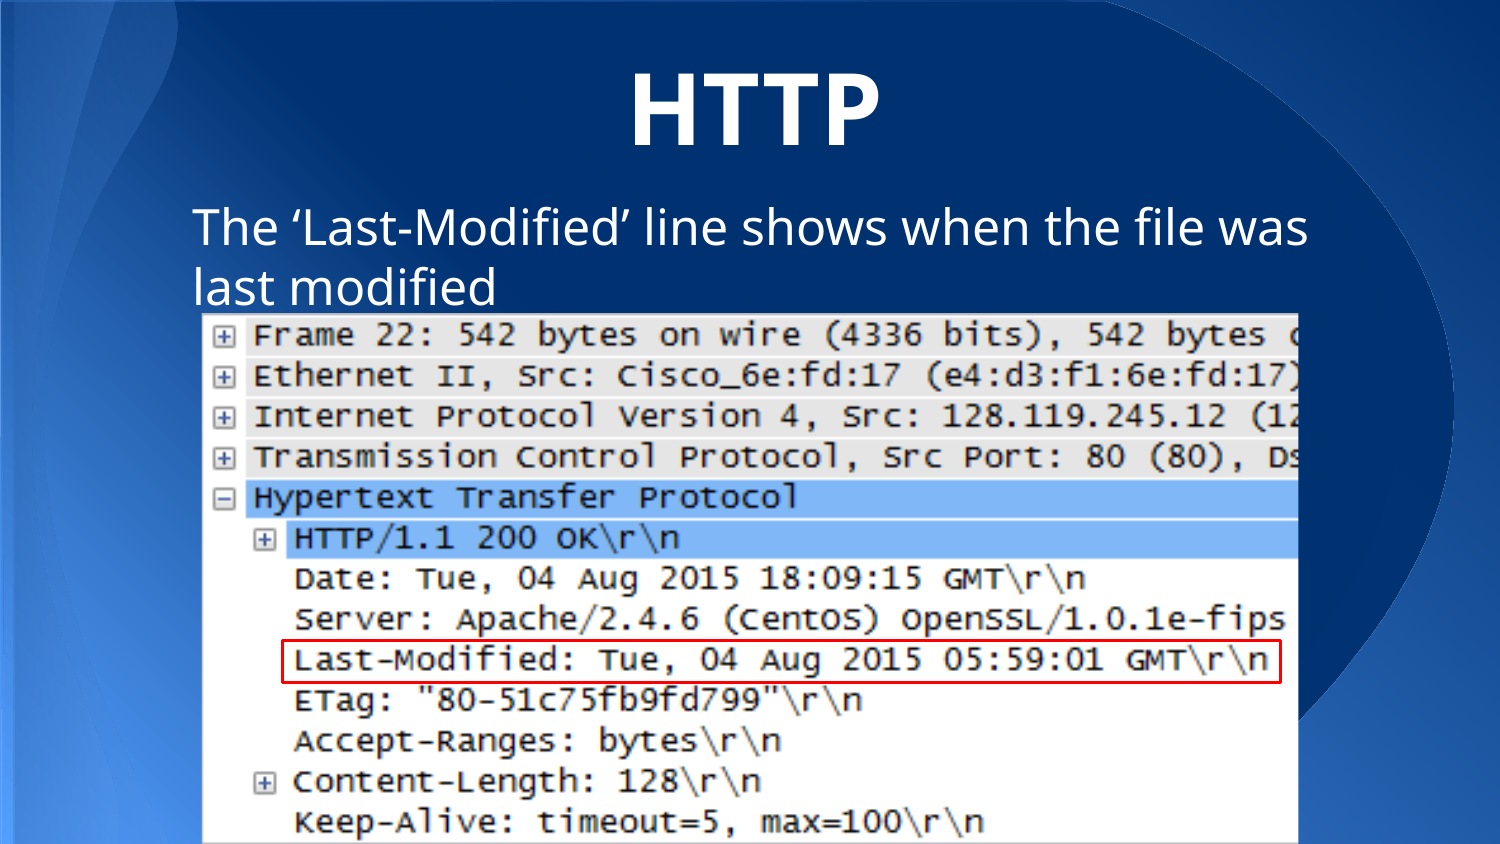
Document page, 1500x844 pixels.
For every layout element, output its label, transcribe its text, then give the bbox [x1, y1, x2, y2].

subtitle The ‘Last-Modified’ line shows when the file was last modified [177, 180, 1332, 844]
title HTTP [176, 0, 1333, 181]
picture [201, 312, 1299, 844]
